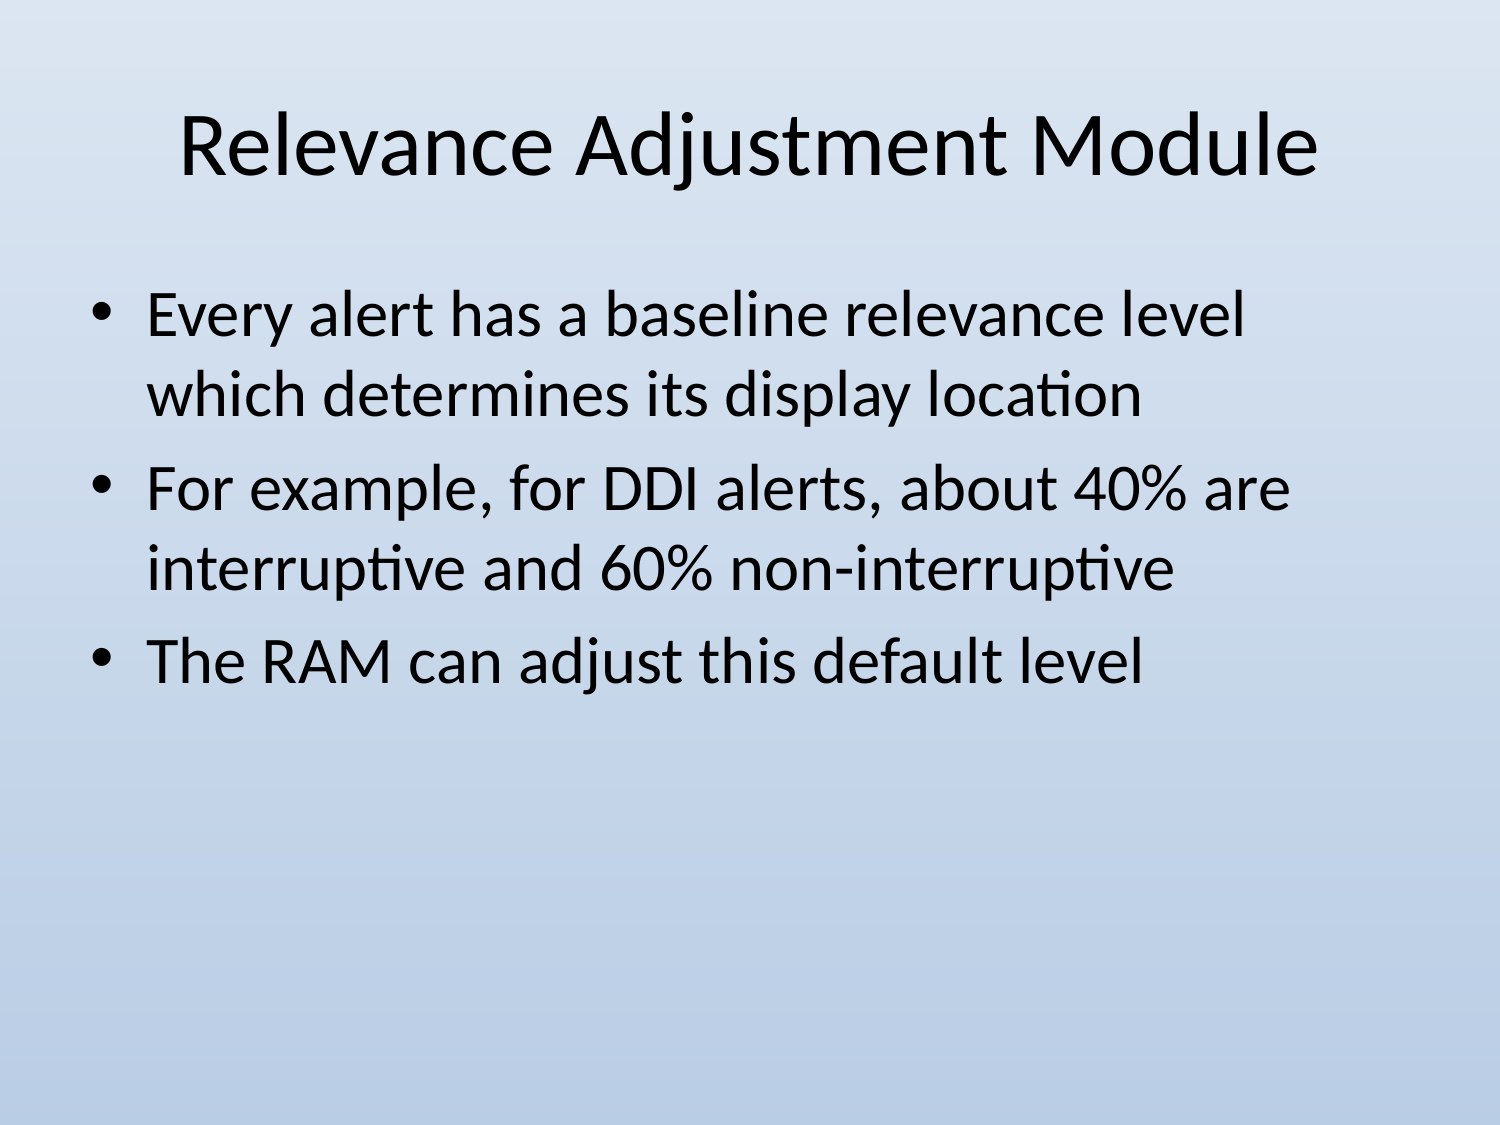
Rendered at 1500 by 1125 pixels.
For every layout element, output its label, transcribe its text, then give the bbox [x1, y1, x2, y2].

list Every alert has a baseline relevance level which determines its display location For example, for DDI alerts, about 40% are interruptive and 60% non-interruptive The RAM can adjust this default level [75, 262, 1425, 1005]
title Relevance Adjustment Module [75, 45, 1425, 233]
